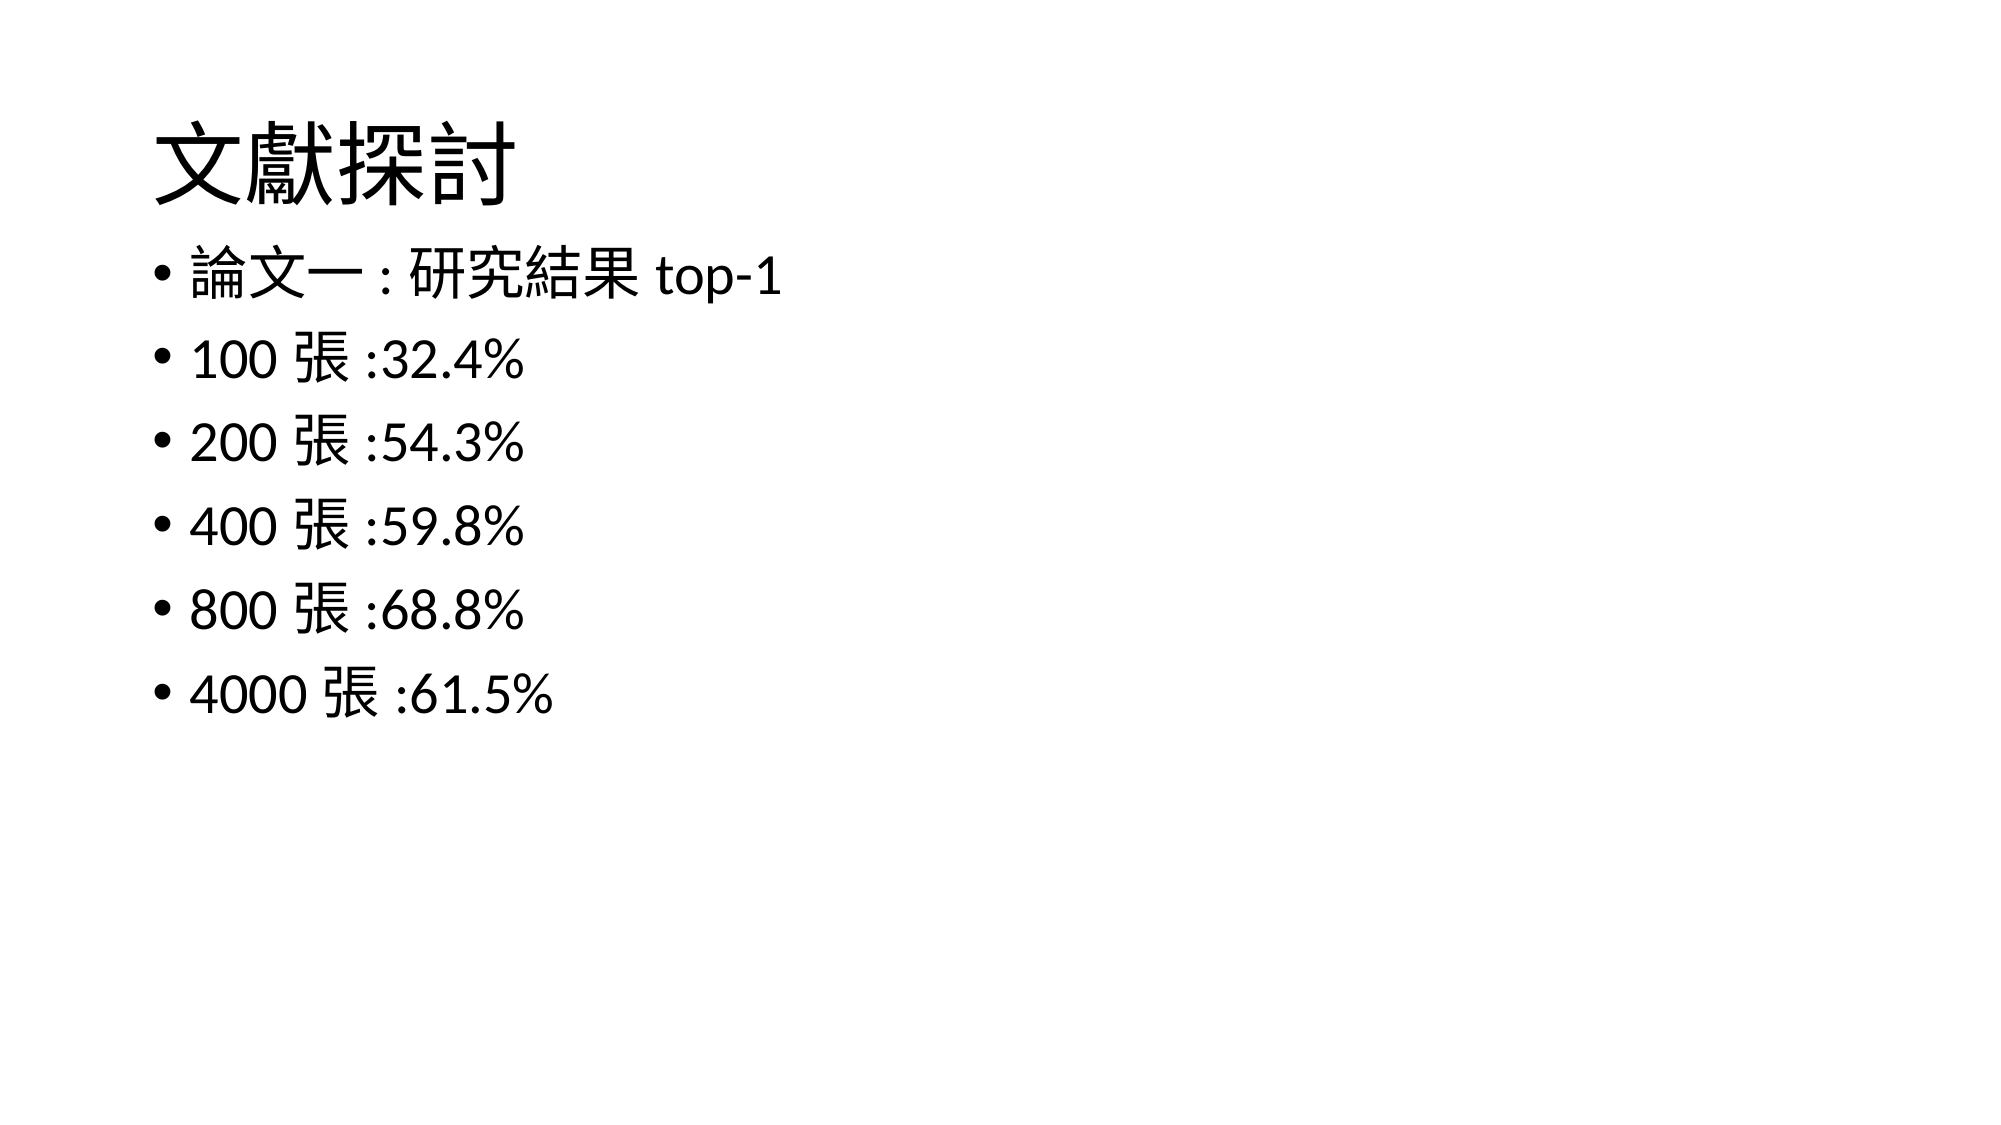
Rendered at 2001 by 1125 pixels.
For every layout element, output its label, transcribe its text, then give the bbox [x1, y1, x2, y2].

title 文獻探討 [137, 59, 1863, 236]
list 論文一:研究結果top-1 100張:32.4% 200張:54.3% 400張:59.8% 800張:68.8% 4000張:61.5% [137, 236, 1863, 951]
